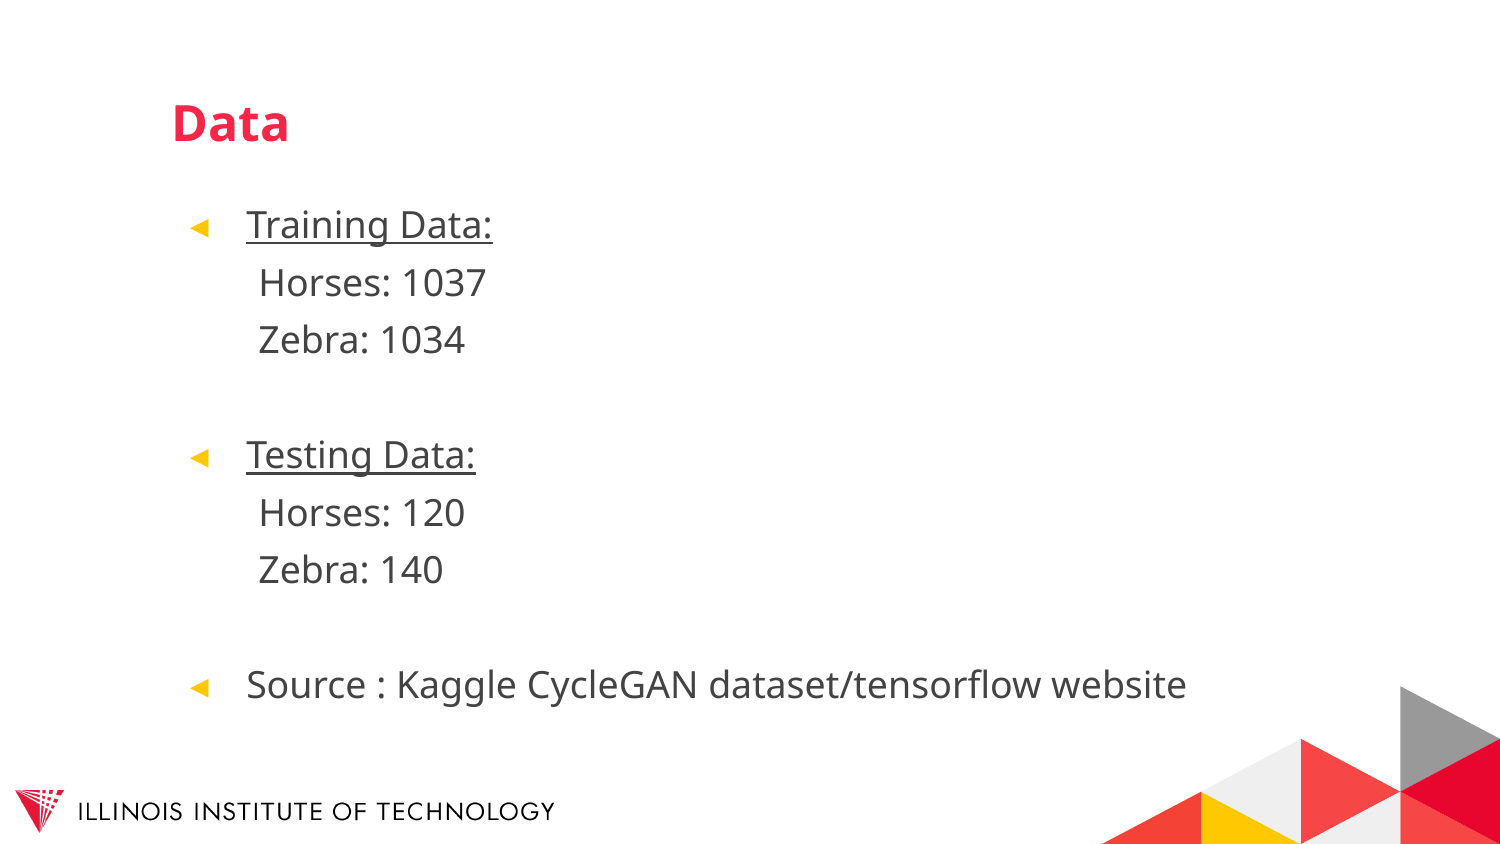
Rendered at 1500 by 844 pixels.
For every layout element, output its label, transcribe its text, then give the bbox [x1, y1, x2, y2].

picture [15, 790, 554, 833]
list Training Data: Horses: 1037 Zebra: 1034 Testing Data: Horses: 120 Zebra: 140 Source : Kaggle CycleGAN dataset/tensorflow website [156, 186, 1344, 663]
title Data [156, 76, 1344, 186]
